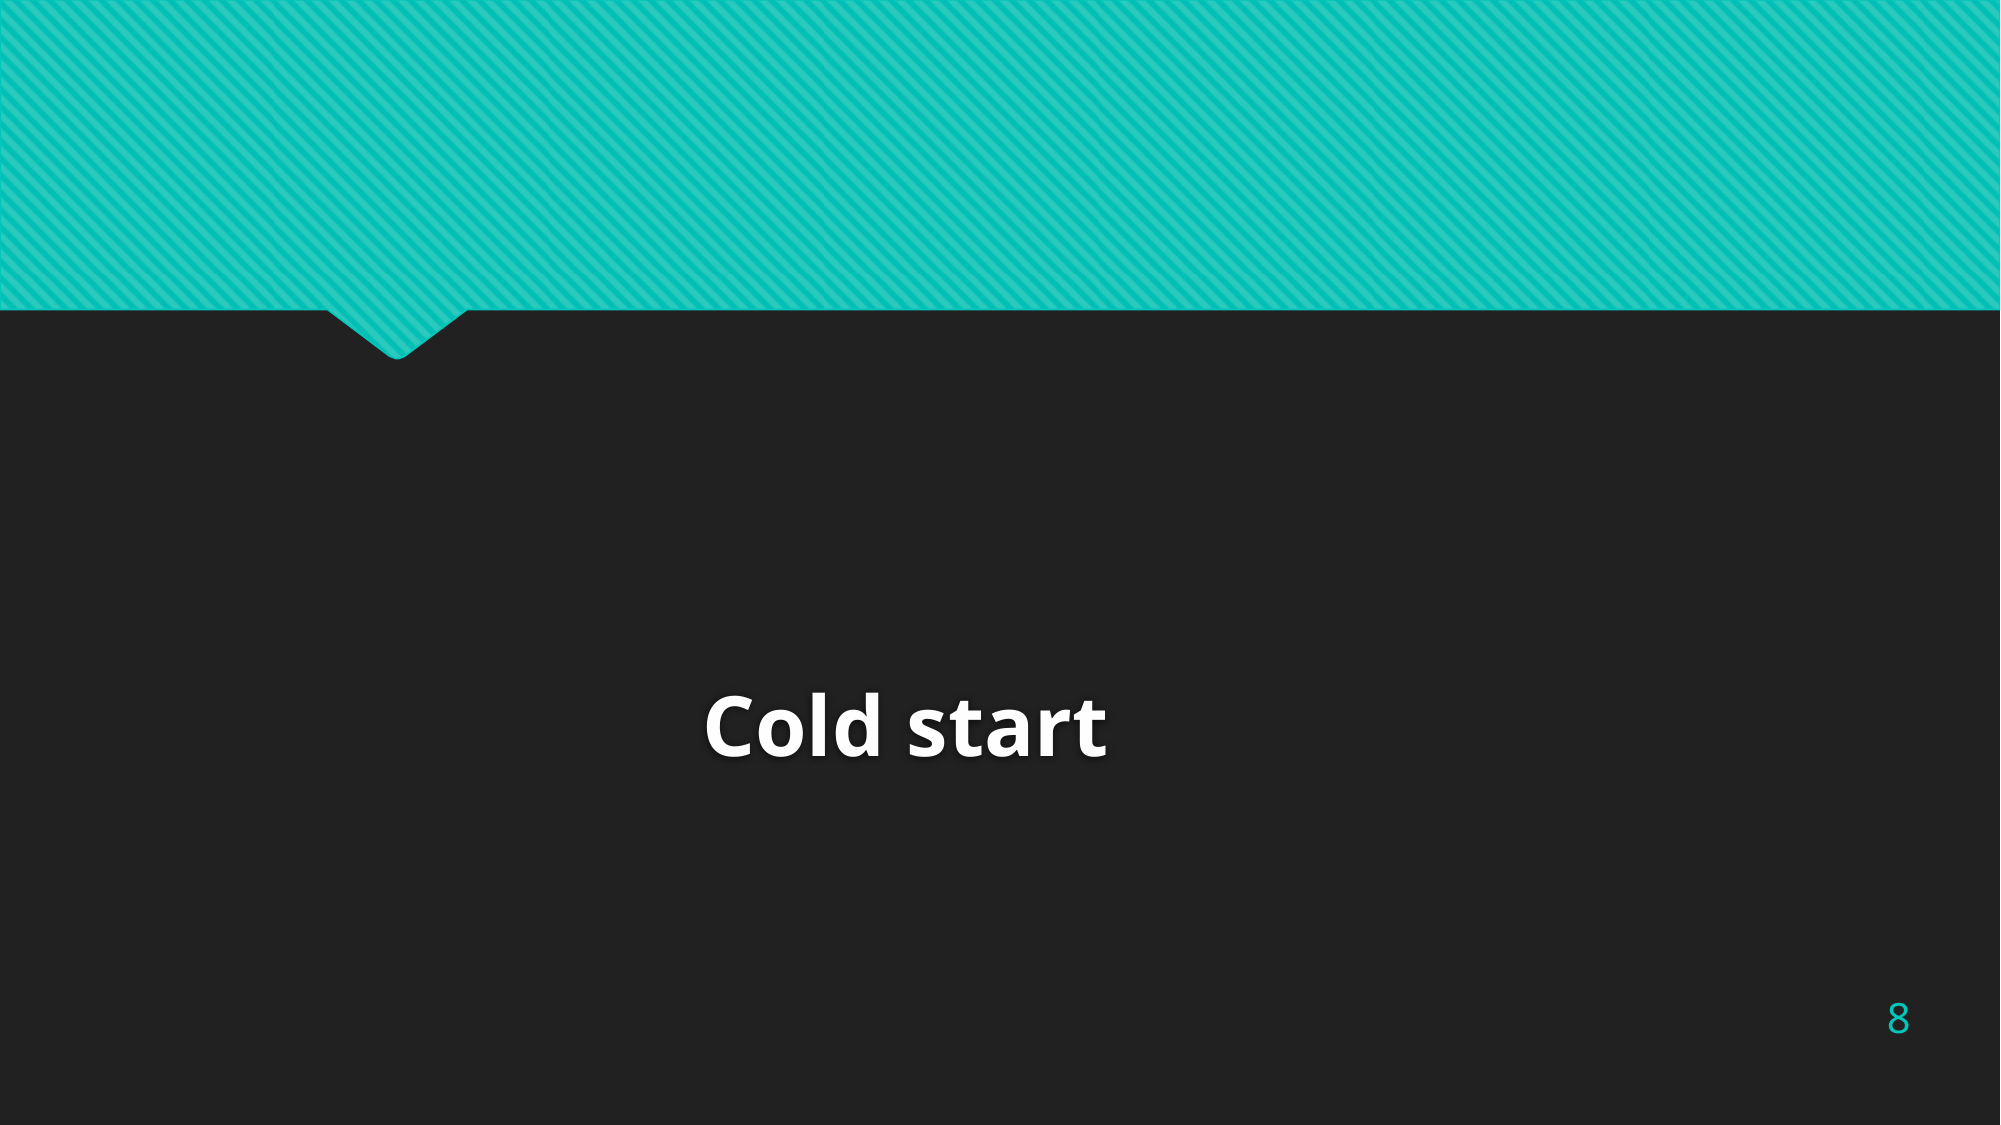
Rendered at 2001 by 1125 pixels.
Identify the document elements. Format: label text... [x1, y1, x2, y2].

title Cold start [687, 621, 2000, 782]
slide_number 8 [1751, 970, 1926, 1051]
